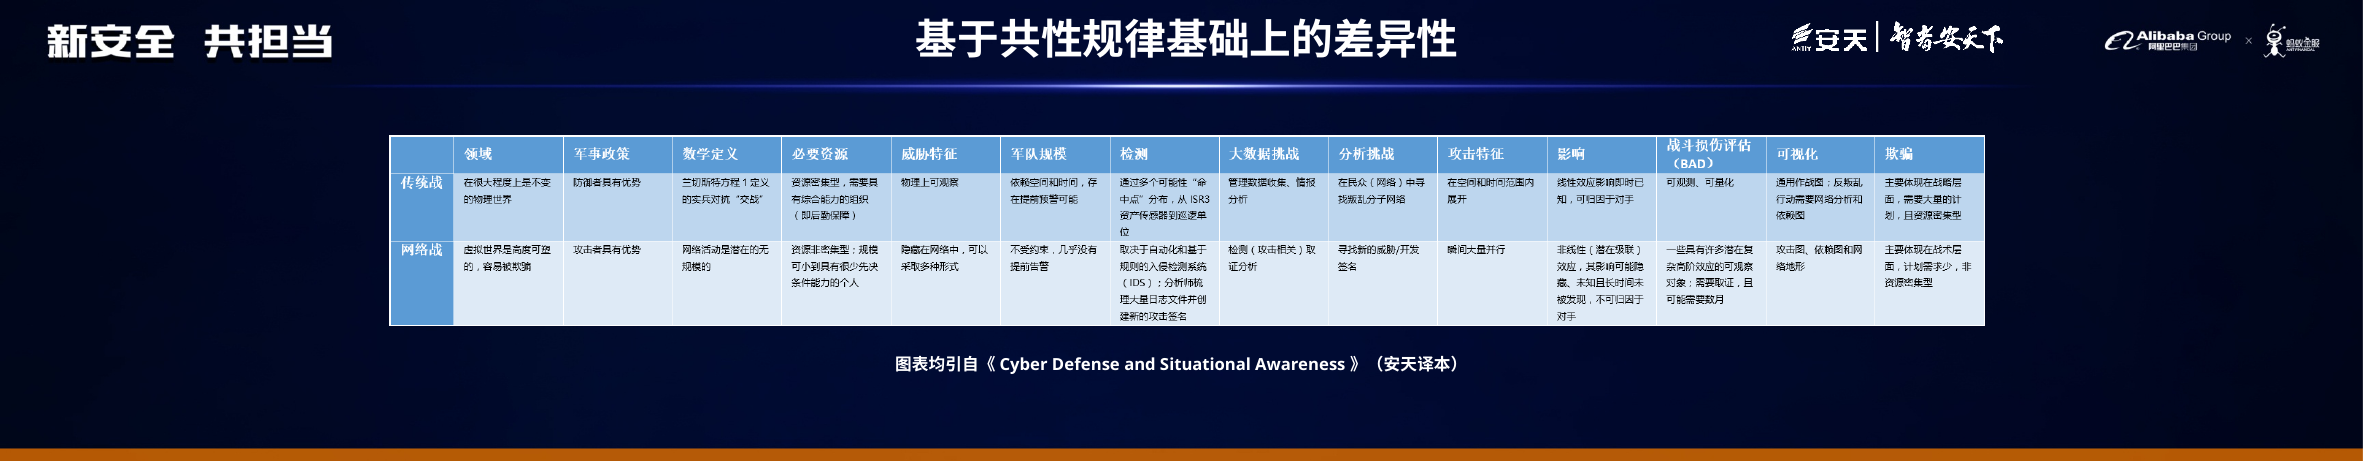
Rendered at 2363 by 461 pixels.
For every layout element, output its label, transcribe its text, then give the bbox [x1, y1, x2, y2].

title 基于共性规律基础上的差异性 [389, 0, 1985, 77]
text_box 图表均引自《Cyber Defense and Situational Awareness》（安天译本） [840, 346, 1522, 382]
picture [0, 0, 2363, 461]
